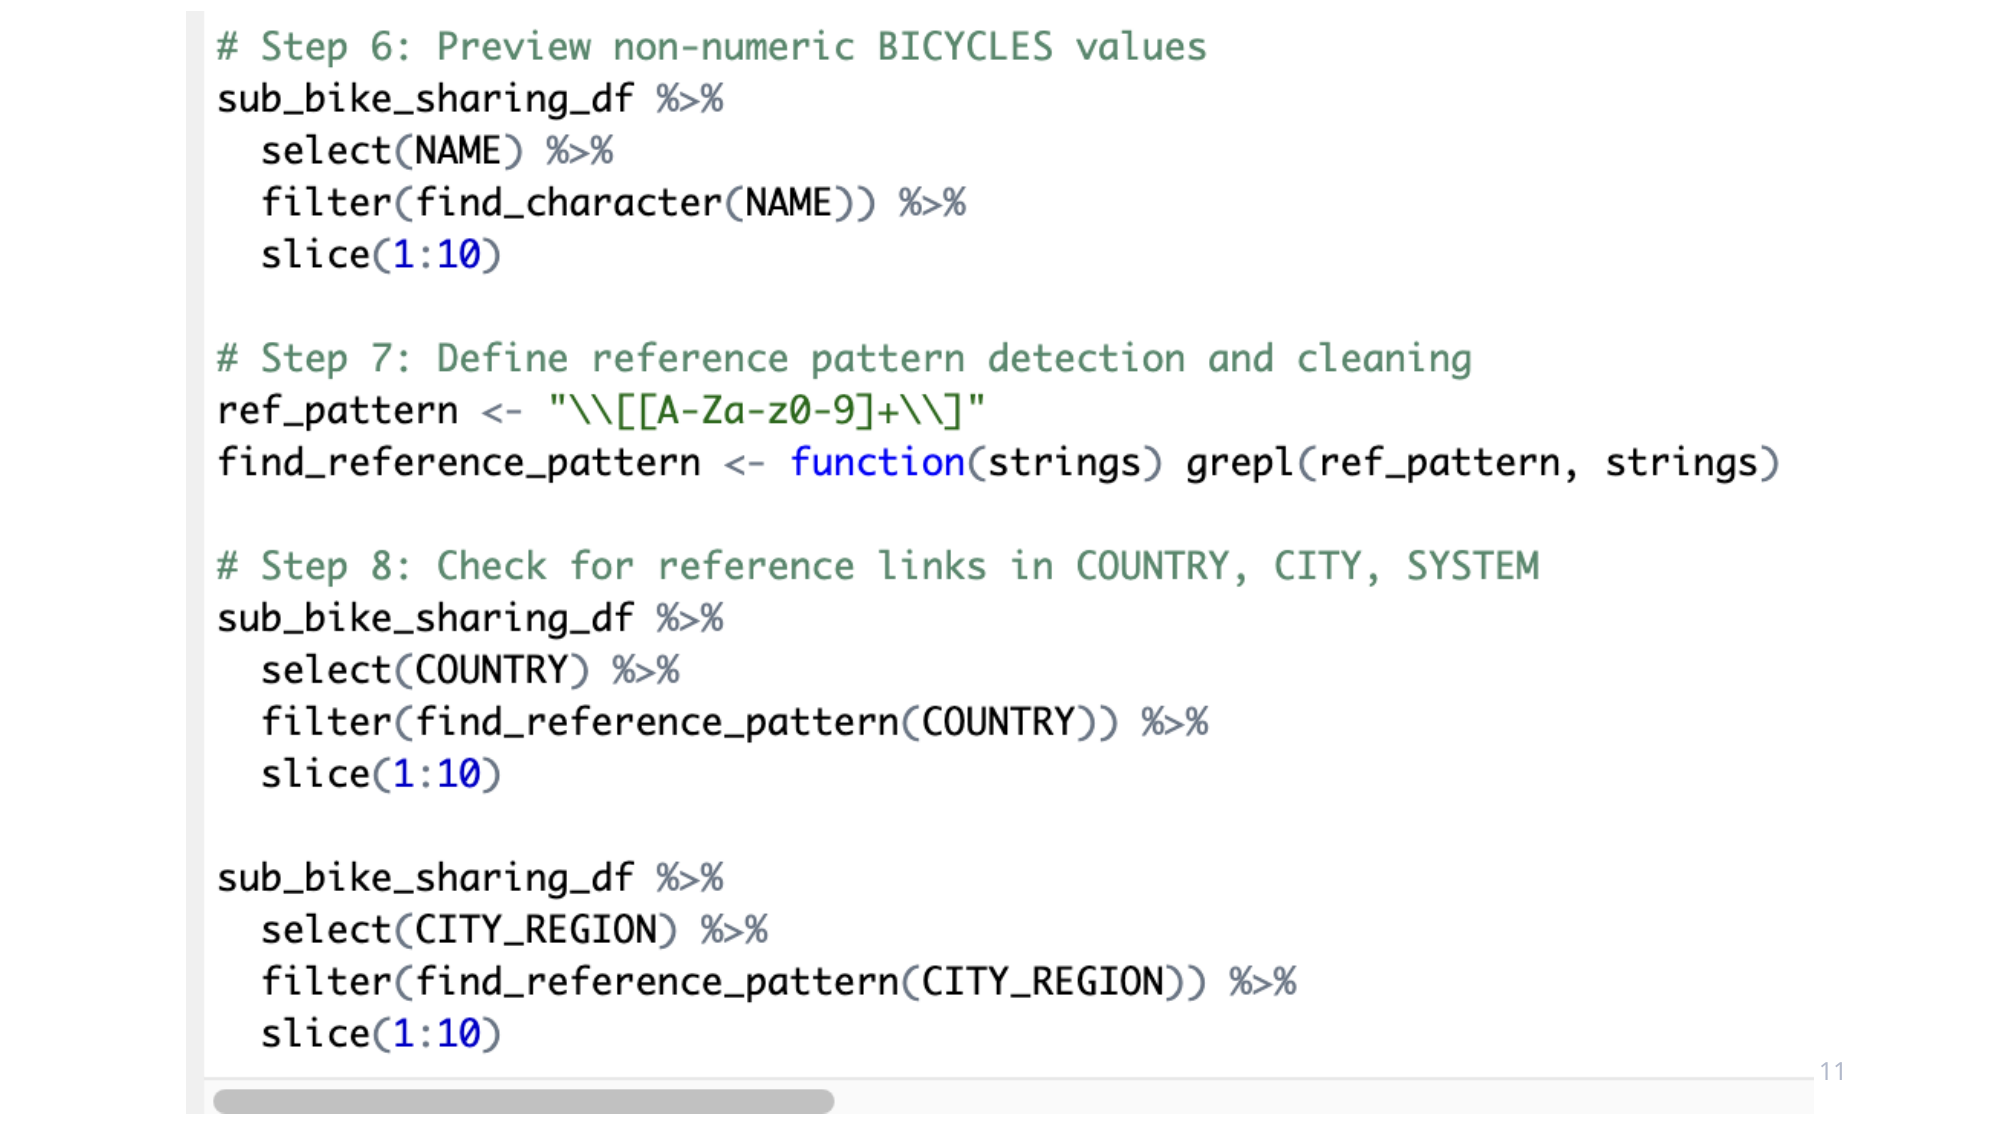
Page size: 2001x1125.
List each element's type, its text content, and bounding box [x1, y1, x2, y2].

picture [186, 11, 1814, 1114]
slide_number 11 [1814, 1042, 1863, 1103]
